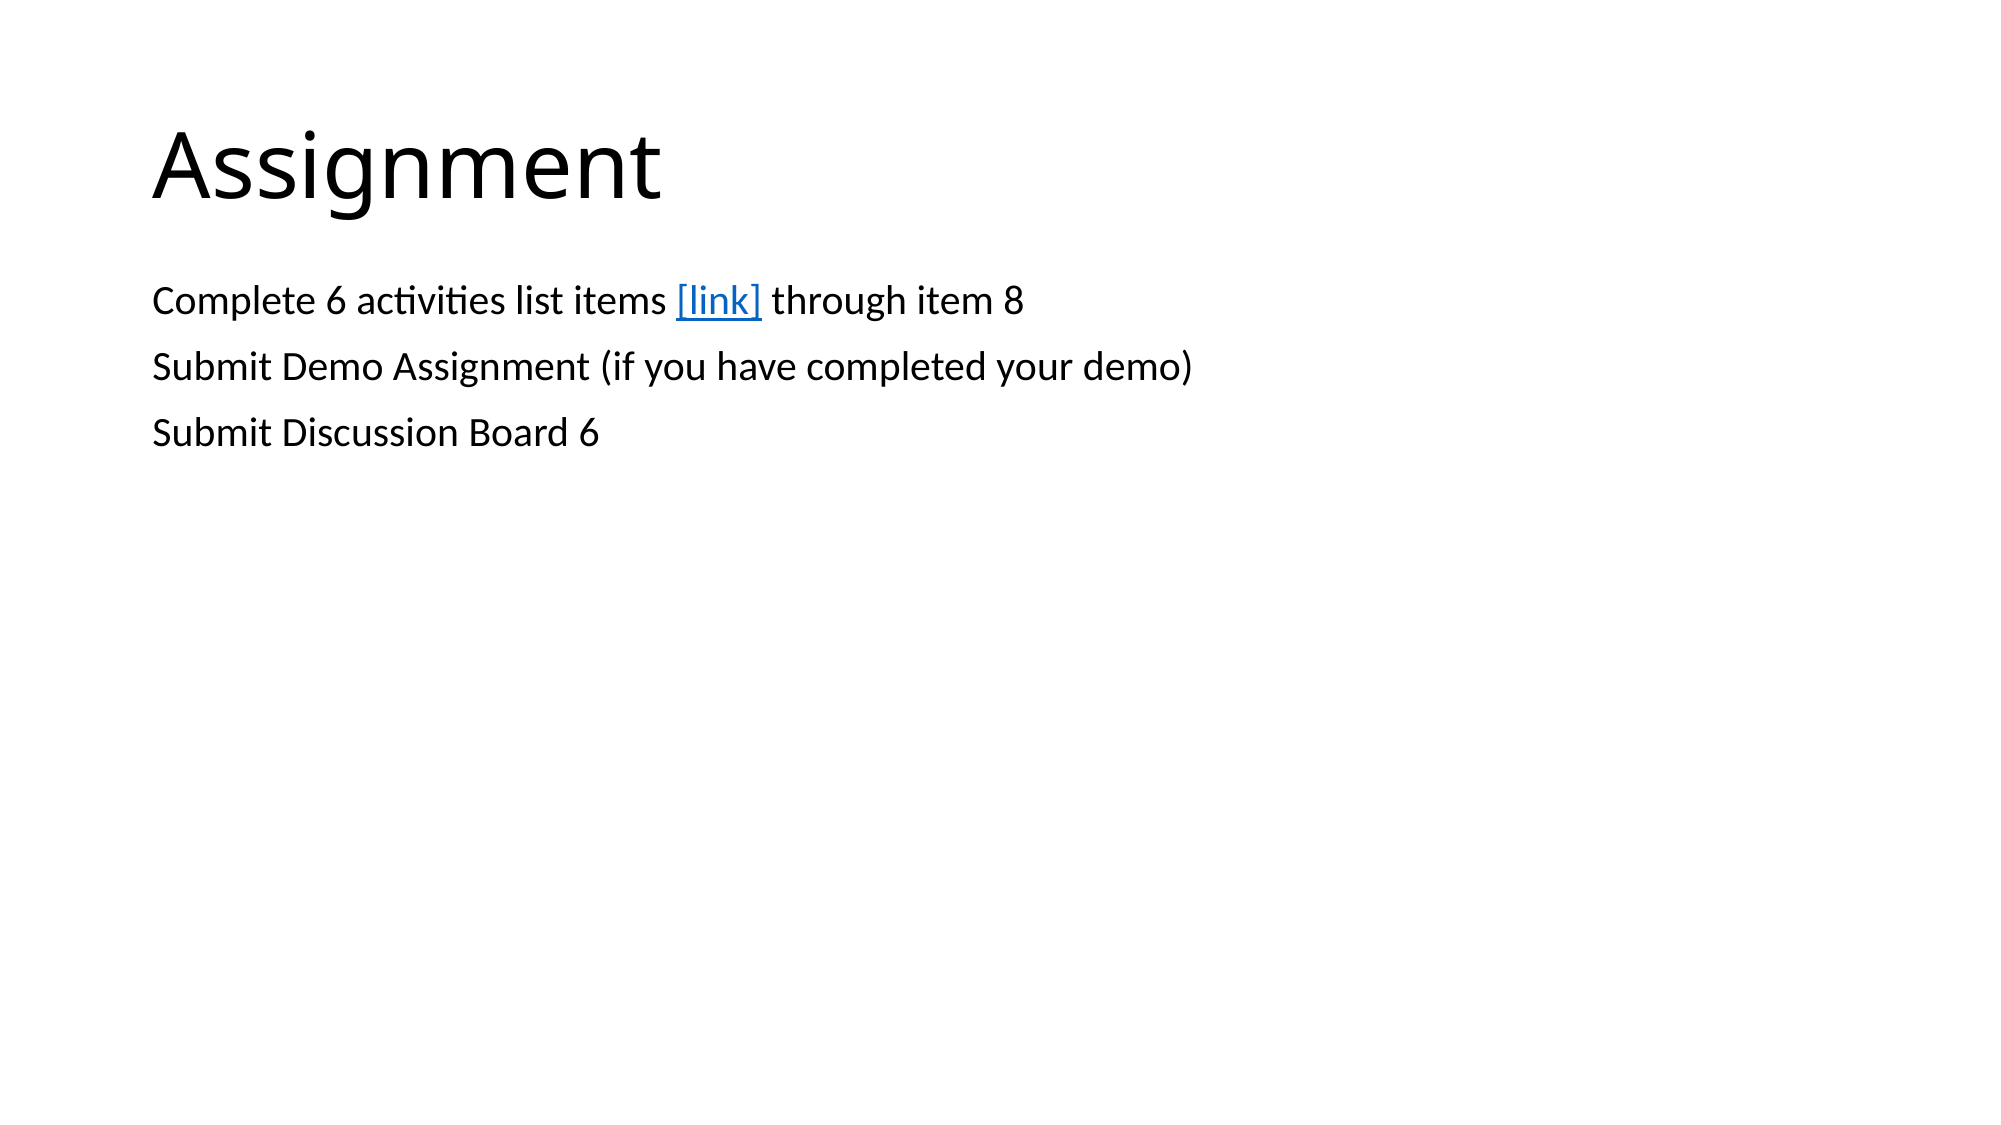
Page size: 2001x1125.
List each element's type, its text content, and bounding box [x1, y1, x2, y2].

list Complete 6 activities list items [link] through item 8 Submit Demo Assignment (if you have completed your demo) Submit Discussion Board 6 [137, 271, 1863, 1014]
title Assignment [137, 59, 1863, 271]
